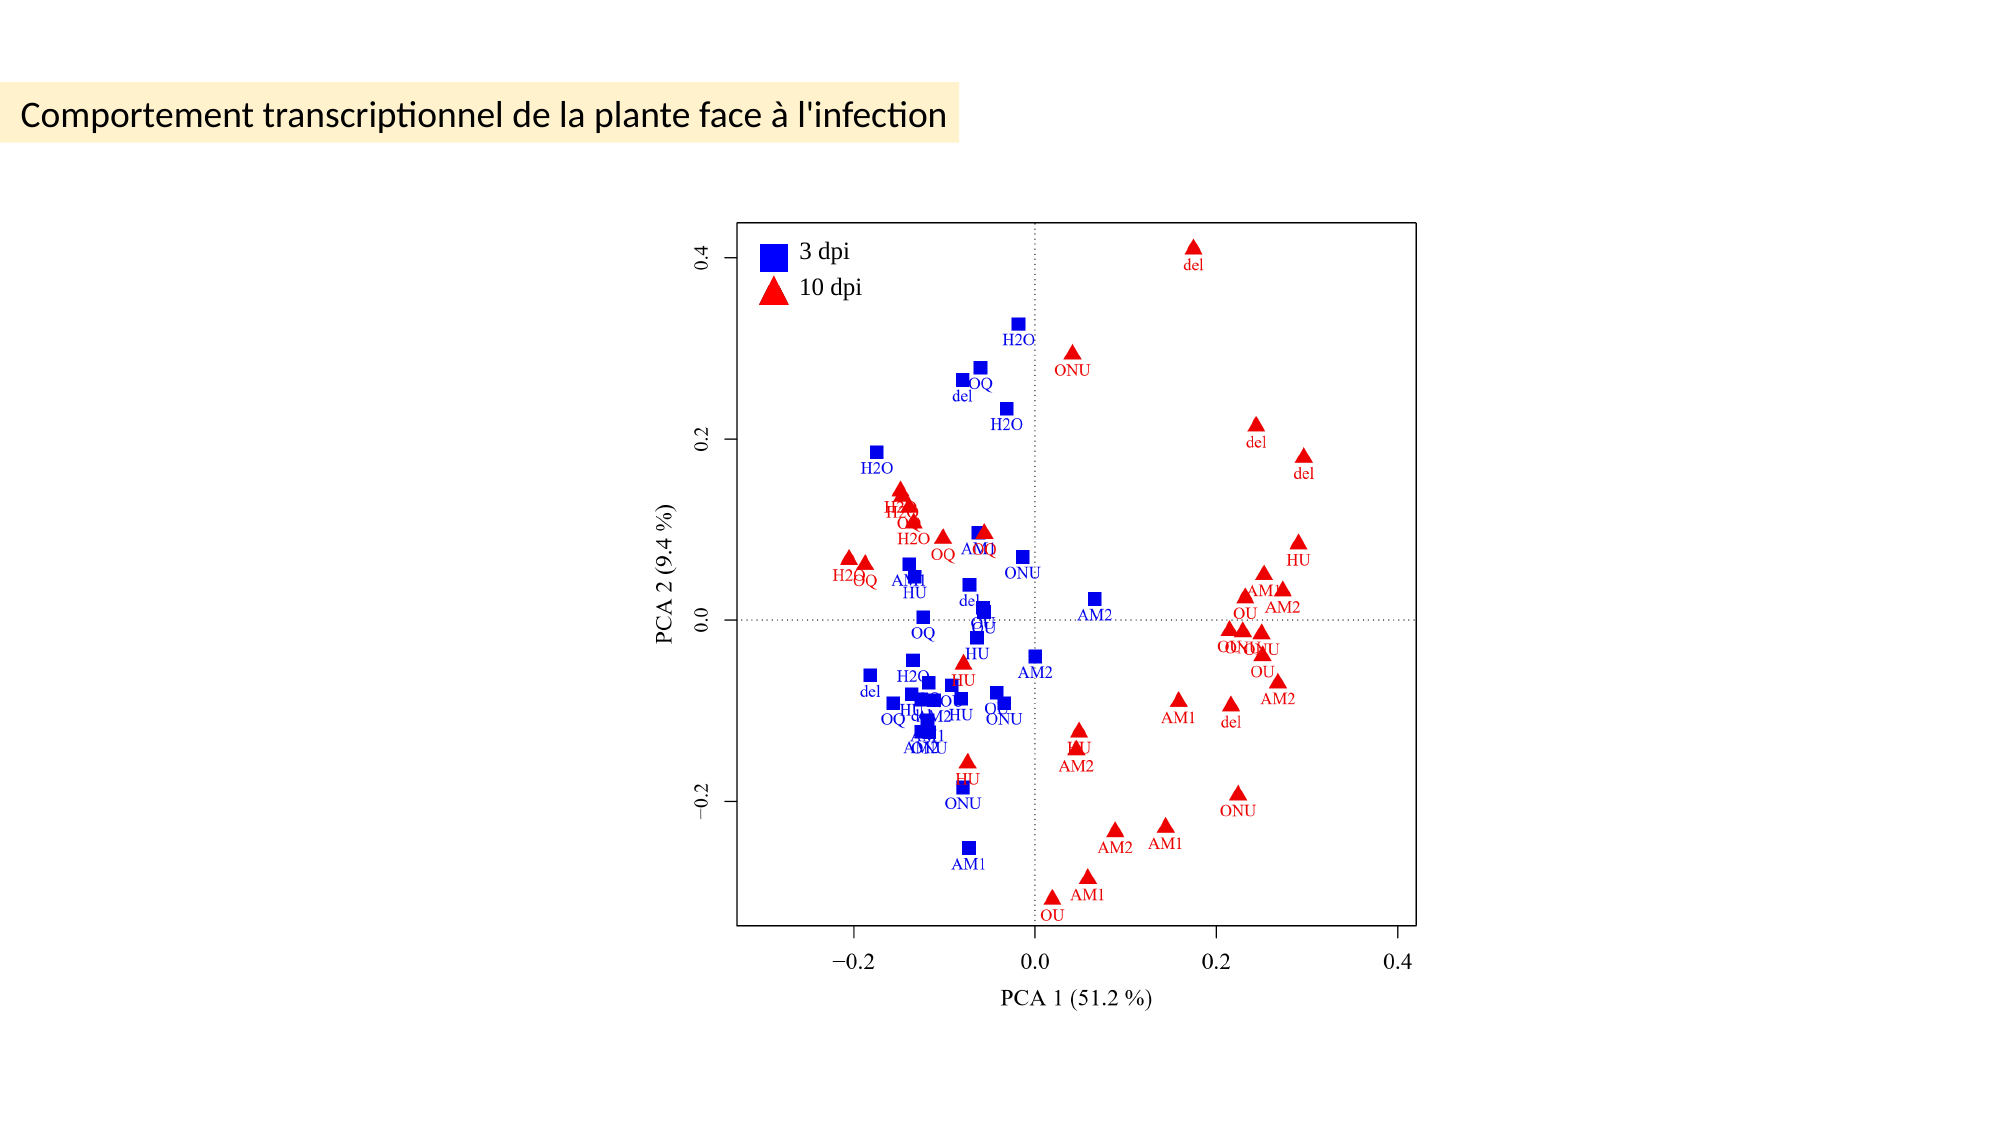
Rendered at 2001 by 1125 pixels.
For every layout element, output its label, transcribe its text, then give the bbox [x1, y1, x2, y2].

picture [649, 219, 1419, 1014]
text_box Comportement transcriptionnel de la plante face à l'infection [5, 82, 964, 142]
text_box [0, 81, 960, 144]
